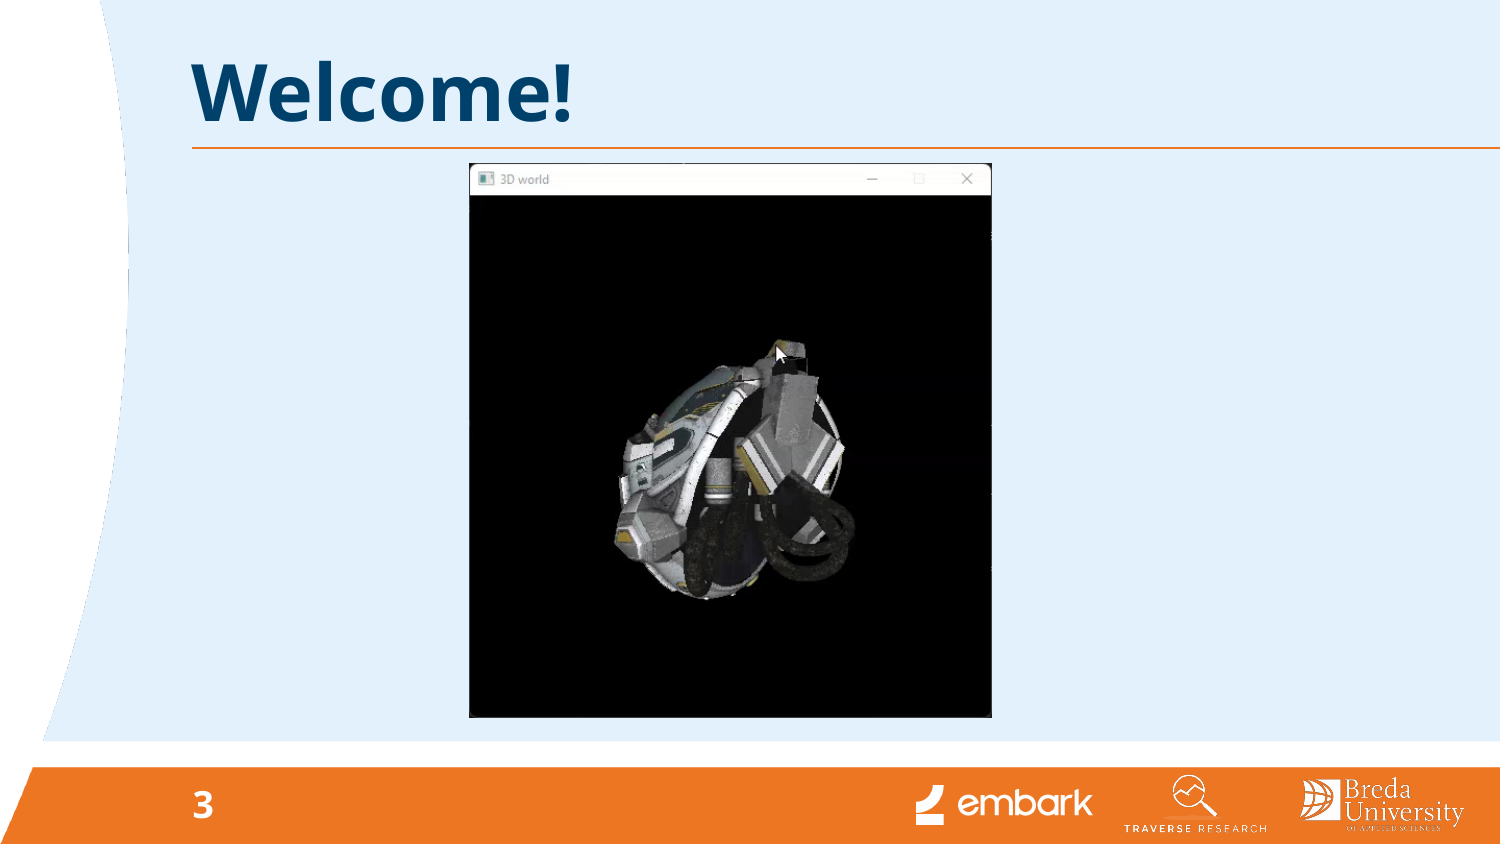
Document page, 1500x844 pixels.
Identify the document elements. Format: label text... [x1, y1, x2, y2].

picture [0, 0, 1500, 844]
slide_number 3 [177, 773, 351, 819]
title Welcome! [191, 3, 1341, 138]
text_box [468, 162, 993, 719]
